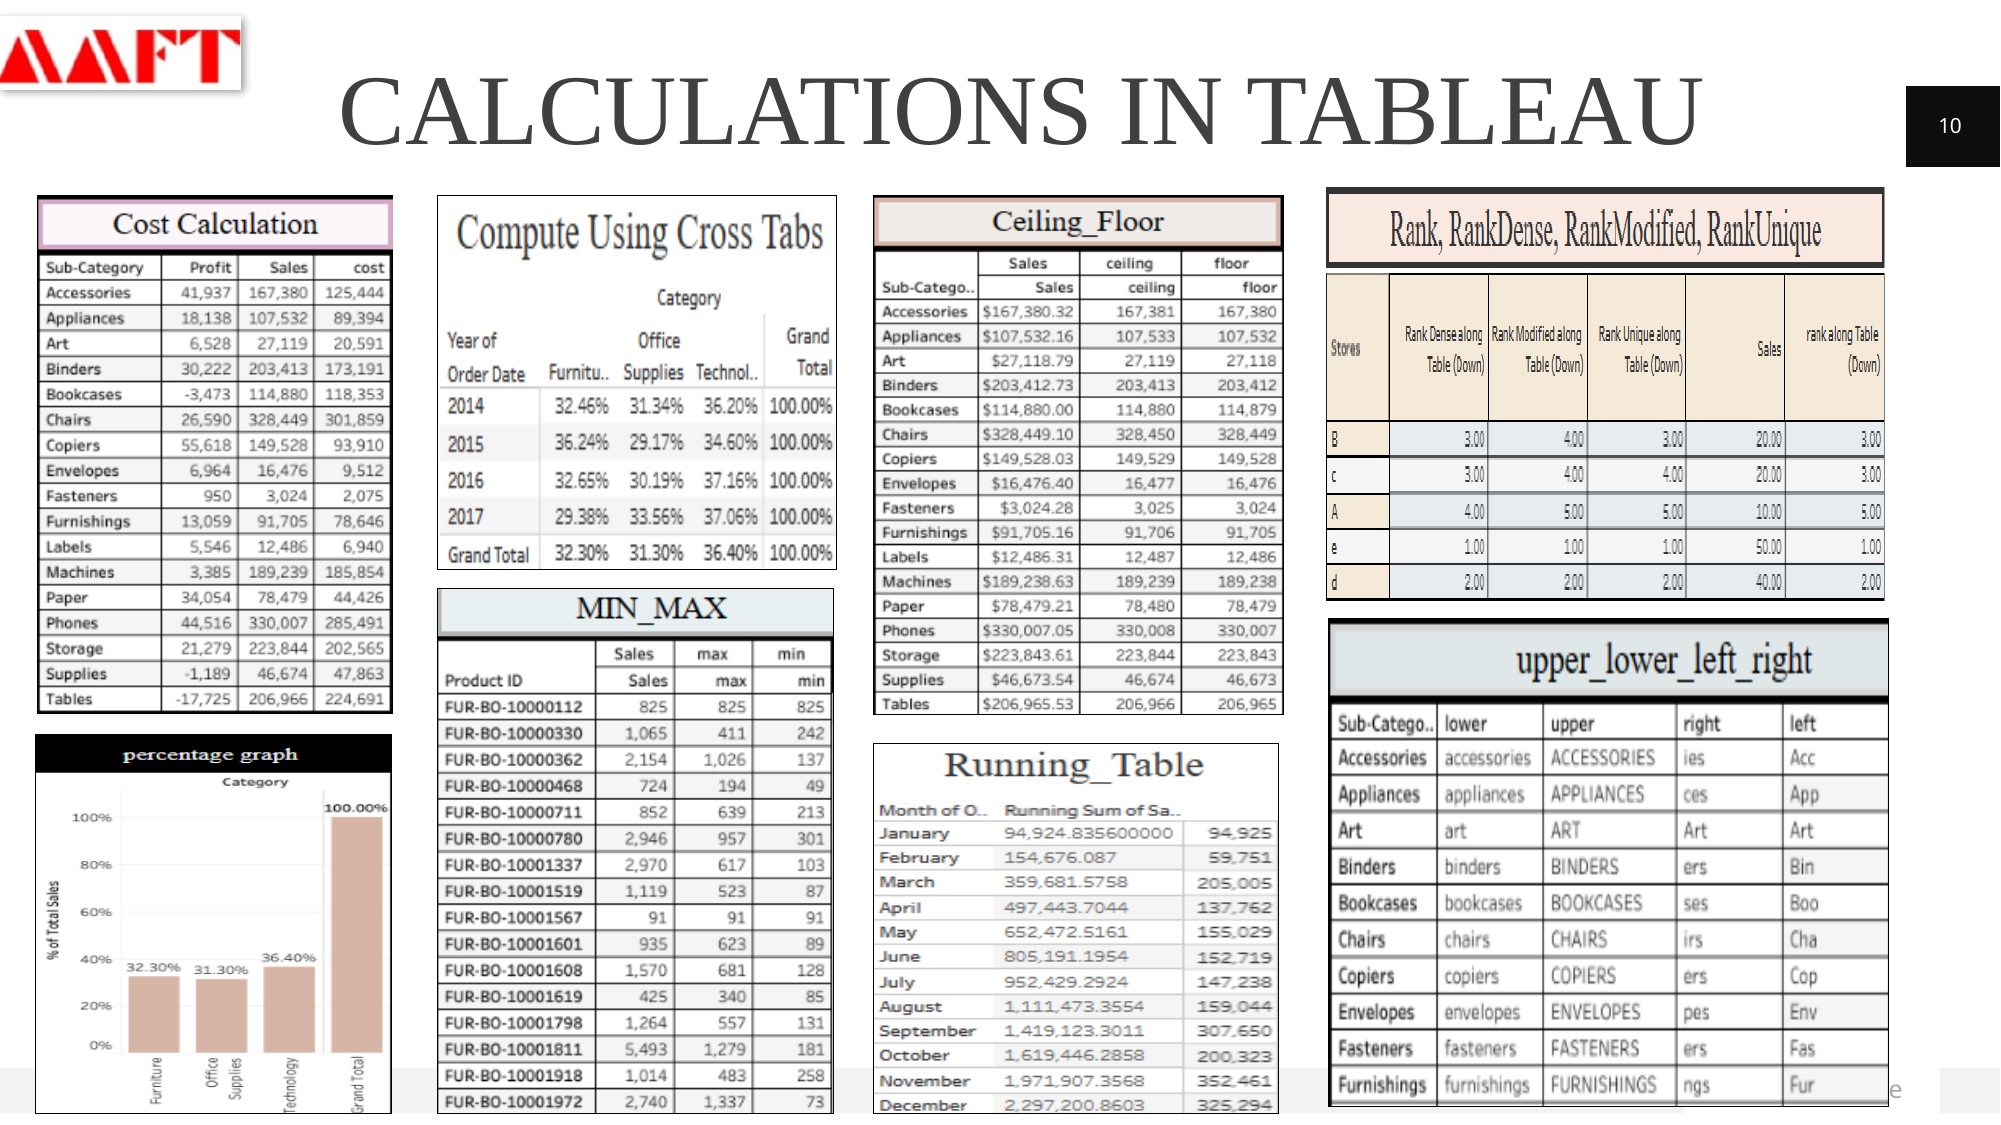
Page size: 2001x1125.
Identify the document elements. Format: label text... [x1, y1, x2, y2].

picture [437, 588, 835, 1114]
picture [1328, 618, 1890, 1107]
slide_number 10 [1915, 96, 1985, 157]
picture [37, 195, 393, 715]
picture [872, 743, 1279, 1114]
picture [0, 15, 241, 90]
picture [35, 734, 392, 1114]
picture [872, 195, 1284, 715]
footer Your Logo Here [1683, 1067, 1940, 1114]
picture [1324, 183, 1885, 601]
title Calculations in Tableau [159, 57, 1885, 167]
picture [437, 195, 837, 570]
